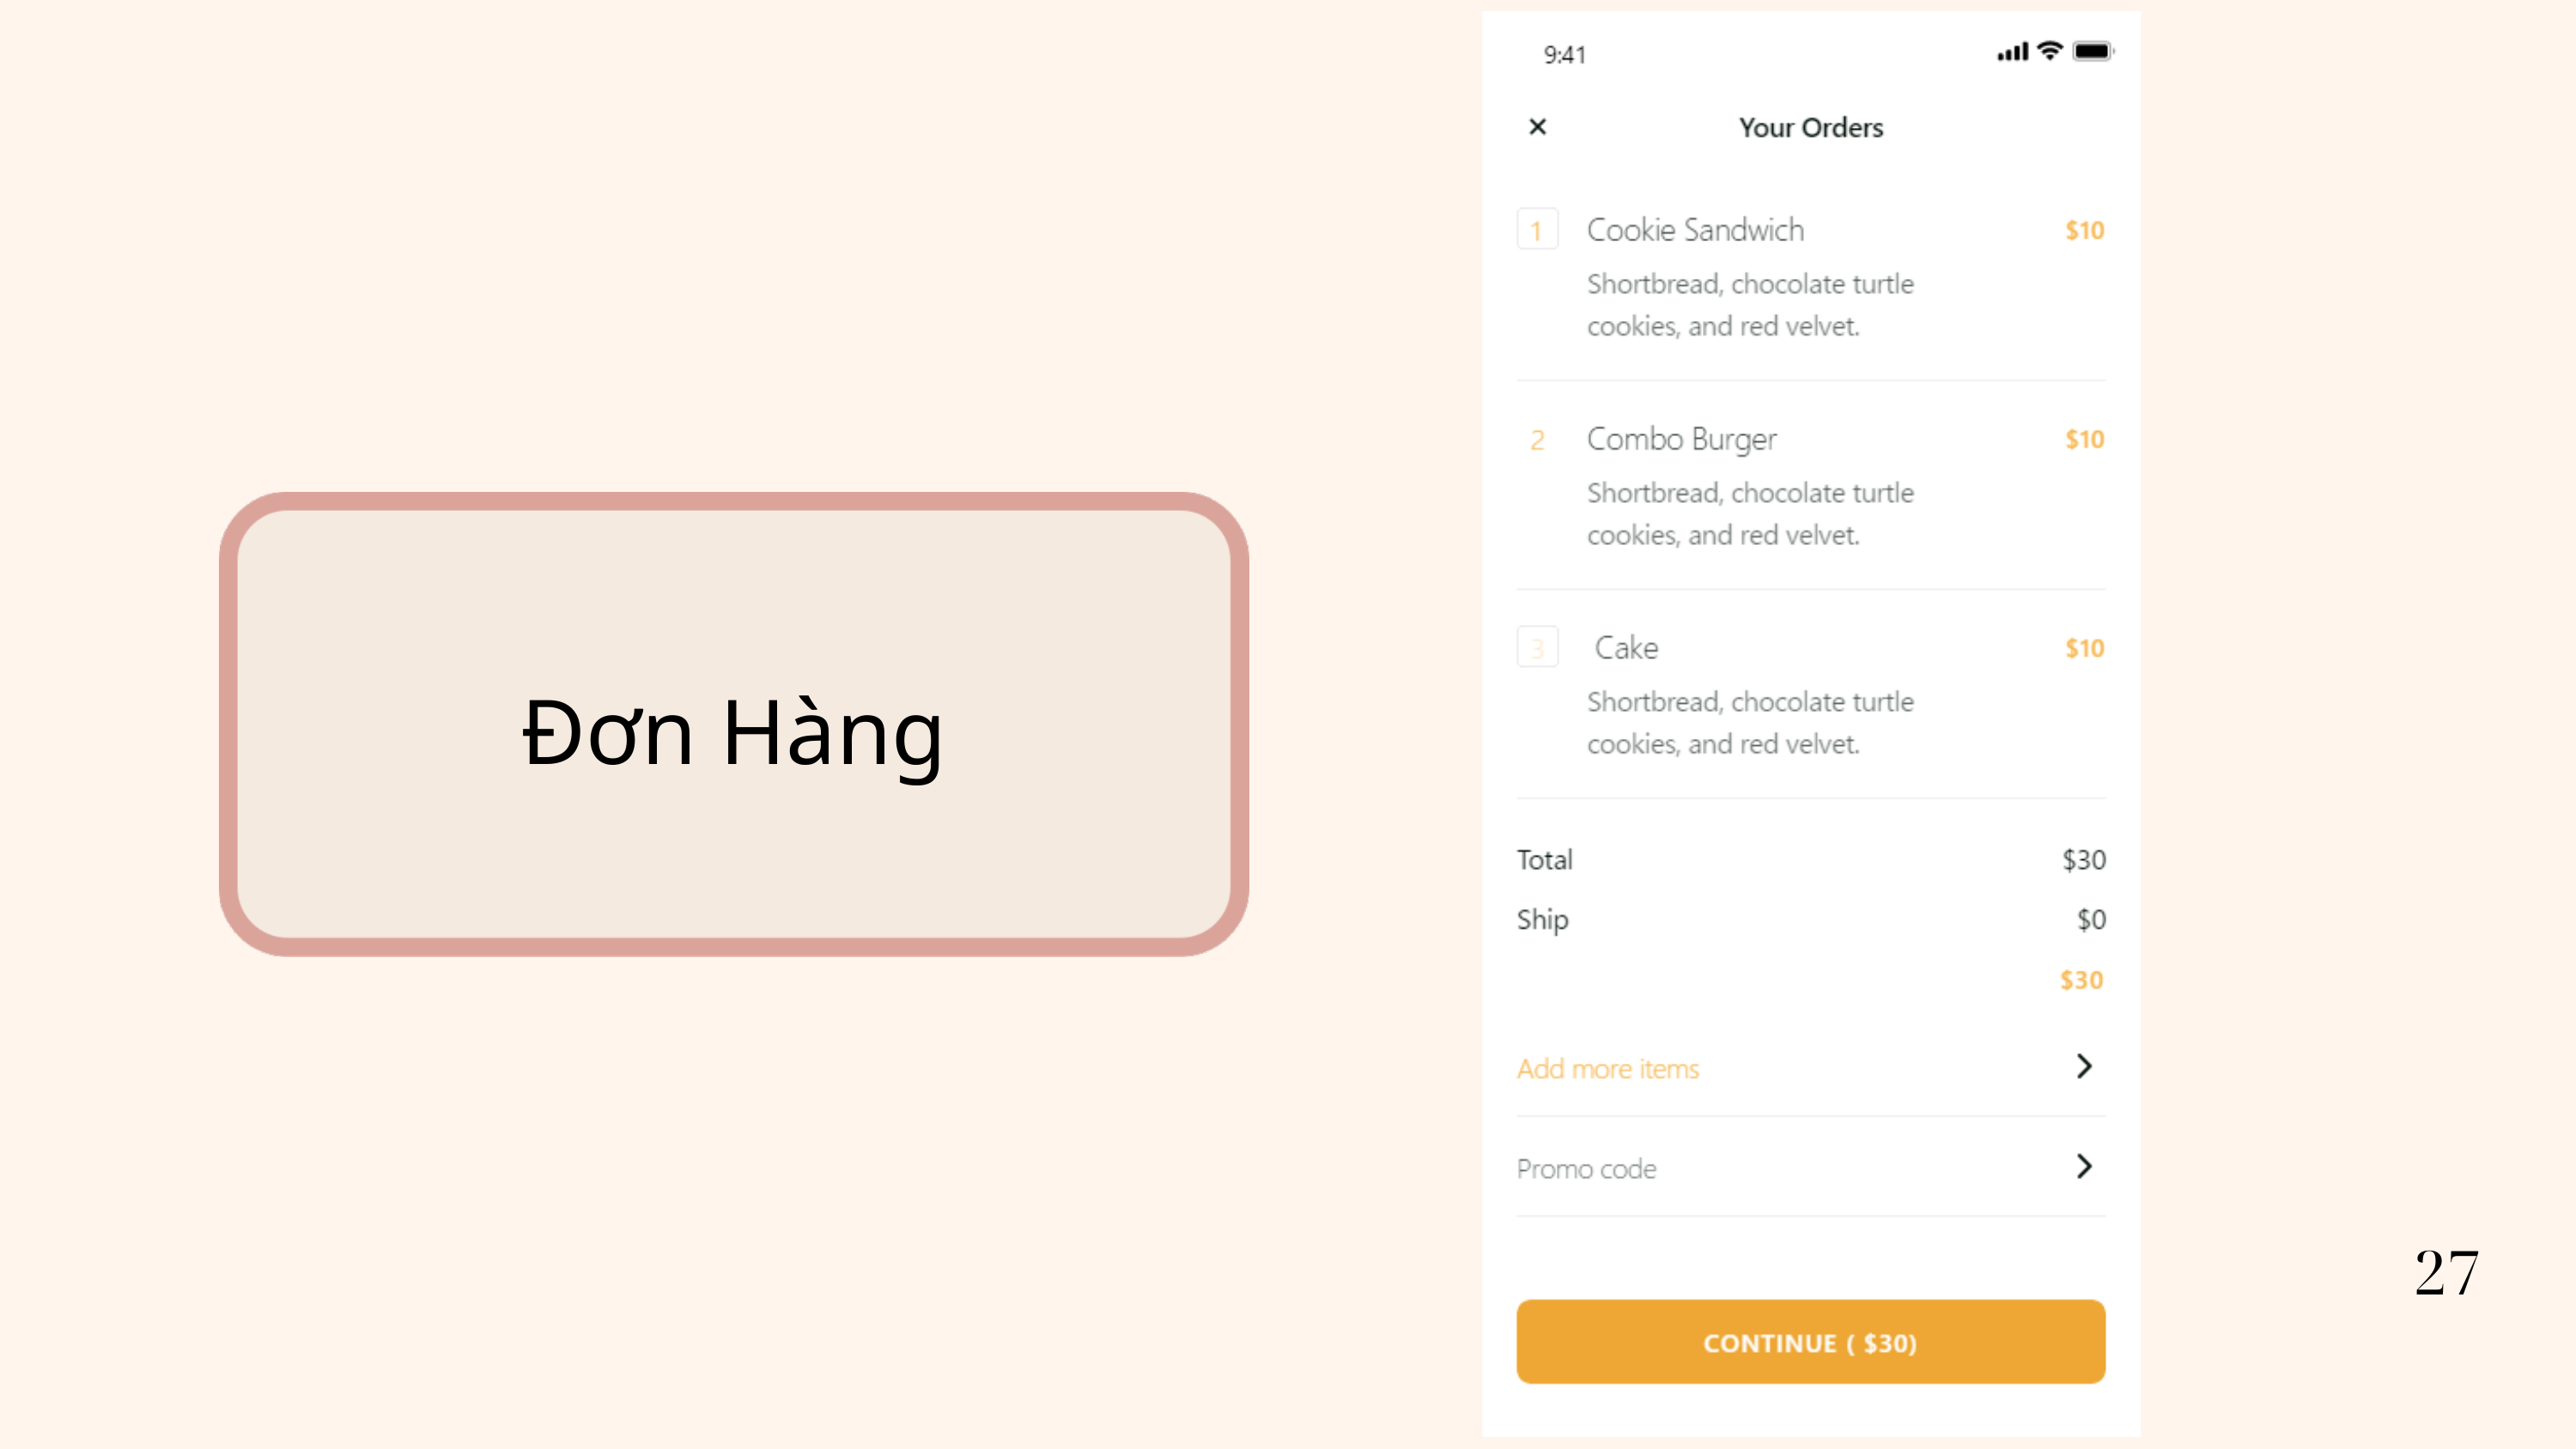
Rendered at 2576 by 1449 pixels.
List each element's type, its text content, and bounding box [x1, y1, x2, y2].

text_box [1482, 11, 2142, 1438]
text_box Đơn Hàng [252, 657, 1216, 783]
text_box [218, 492, 1249, 957]
text_box 27 [2414, 1222, 2482, 1307]
